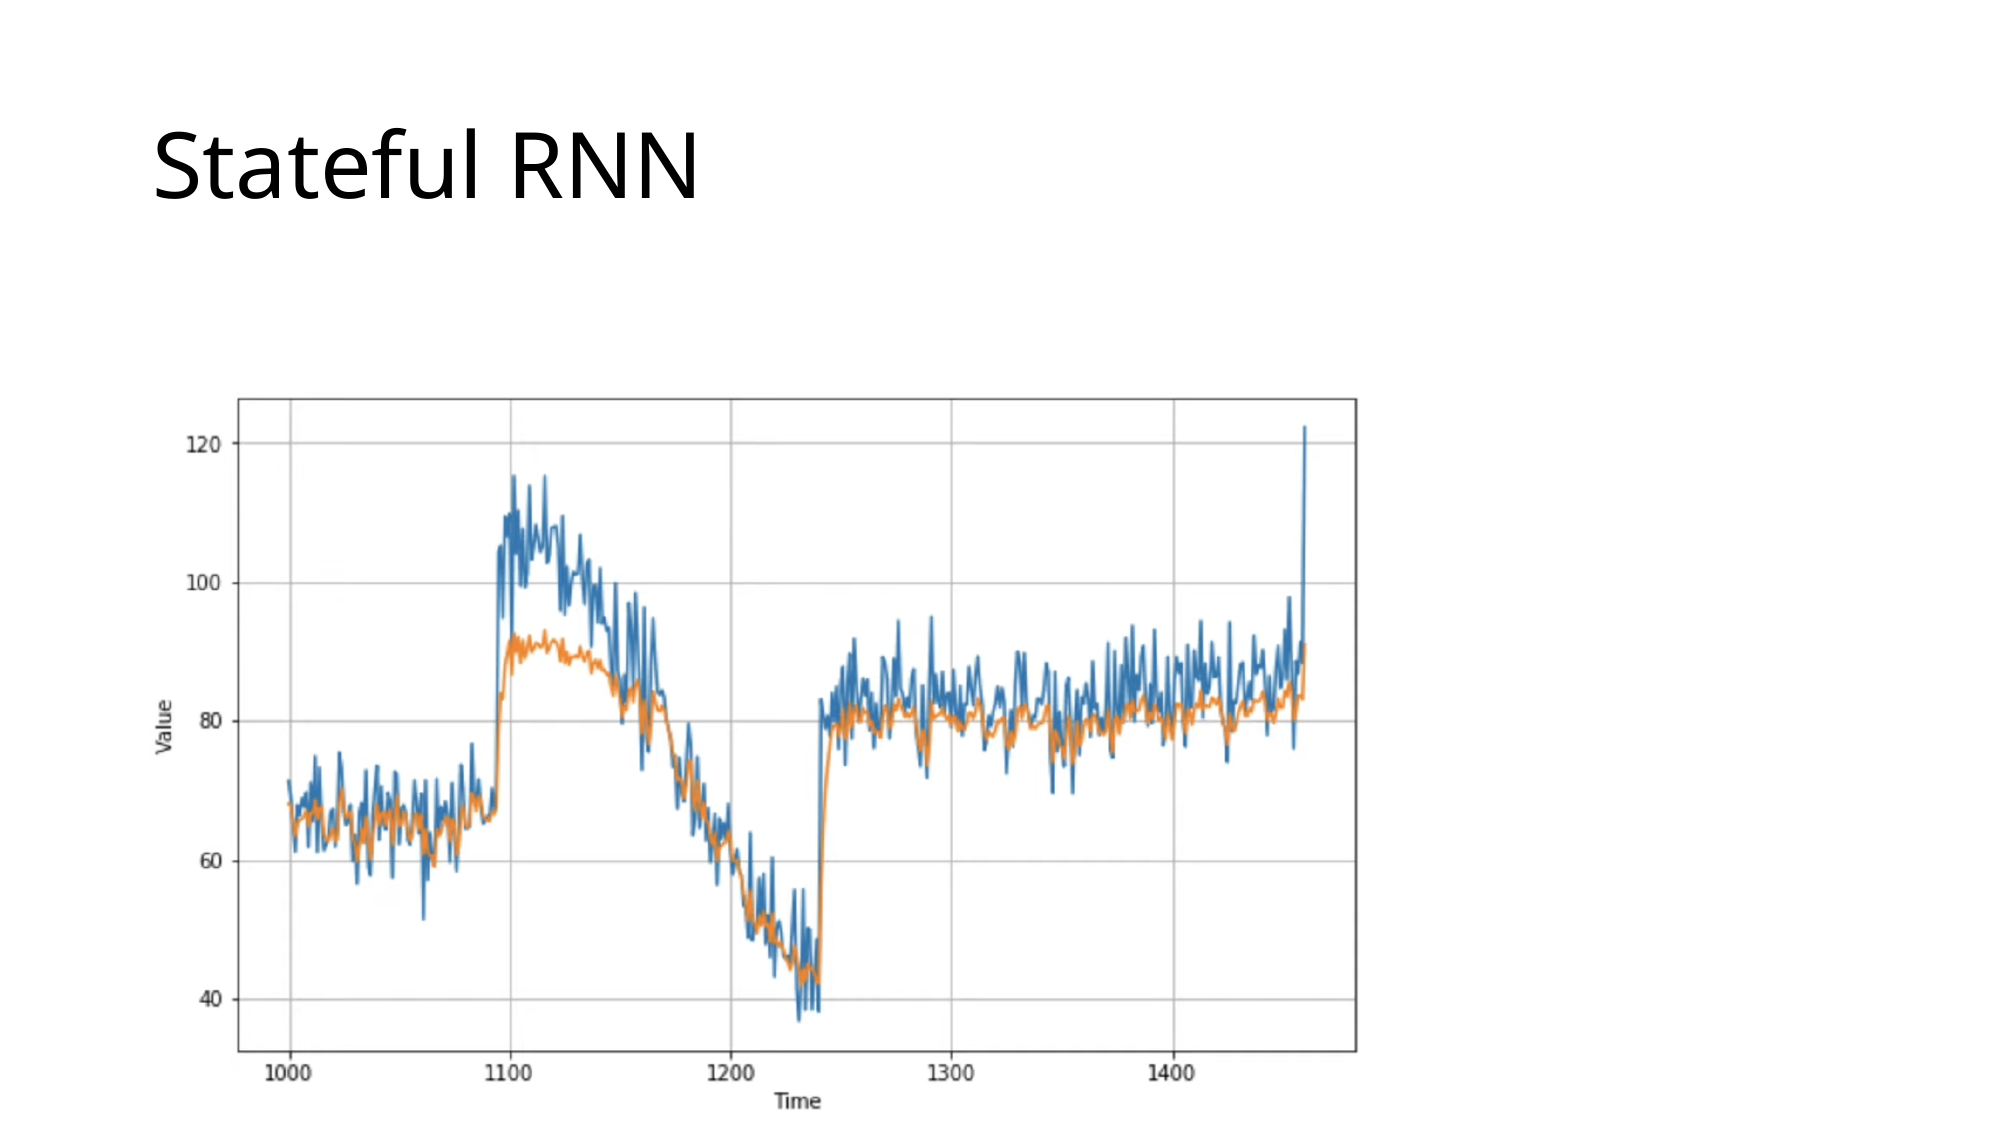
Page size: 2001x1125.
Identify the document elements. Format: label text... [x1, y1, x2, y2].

title Stateful RNN [137, 59, 1863, 278]
picture [137, 372, 1401, 1125]
